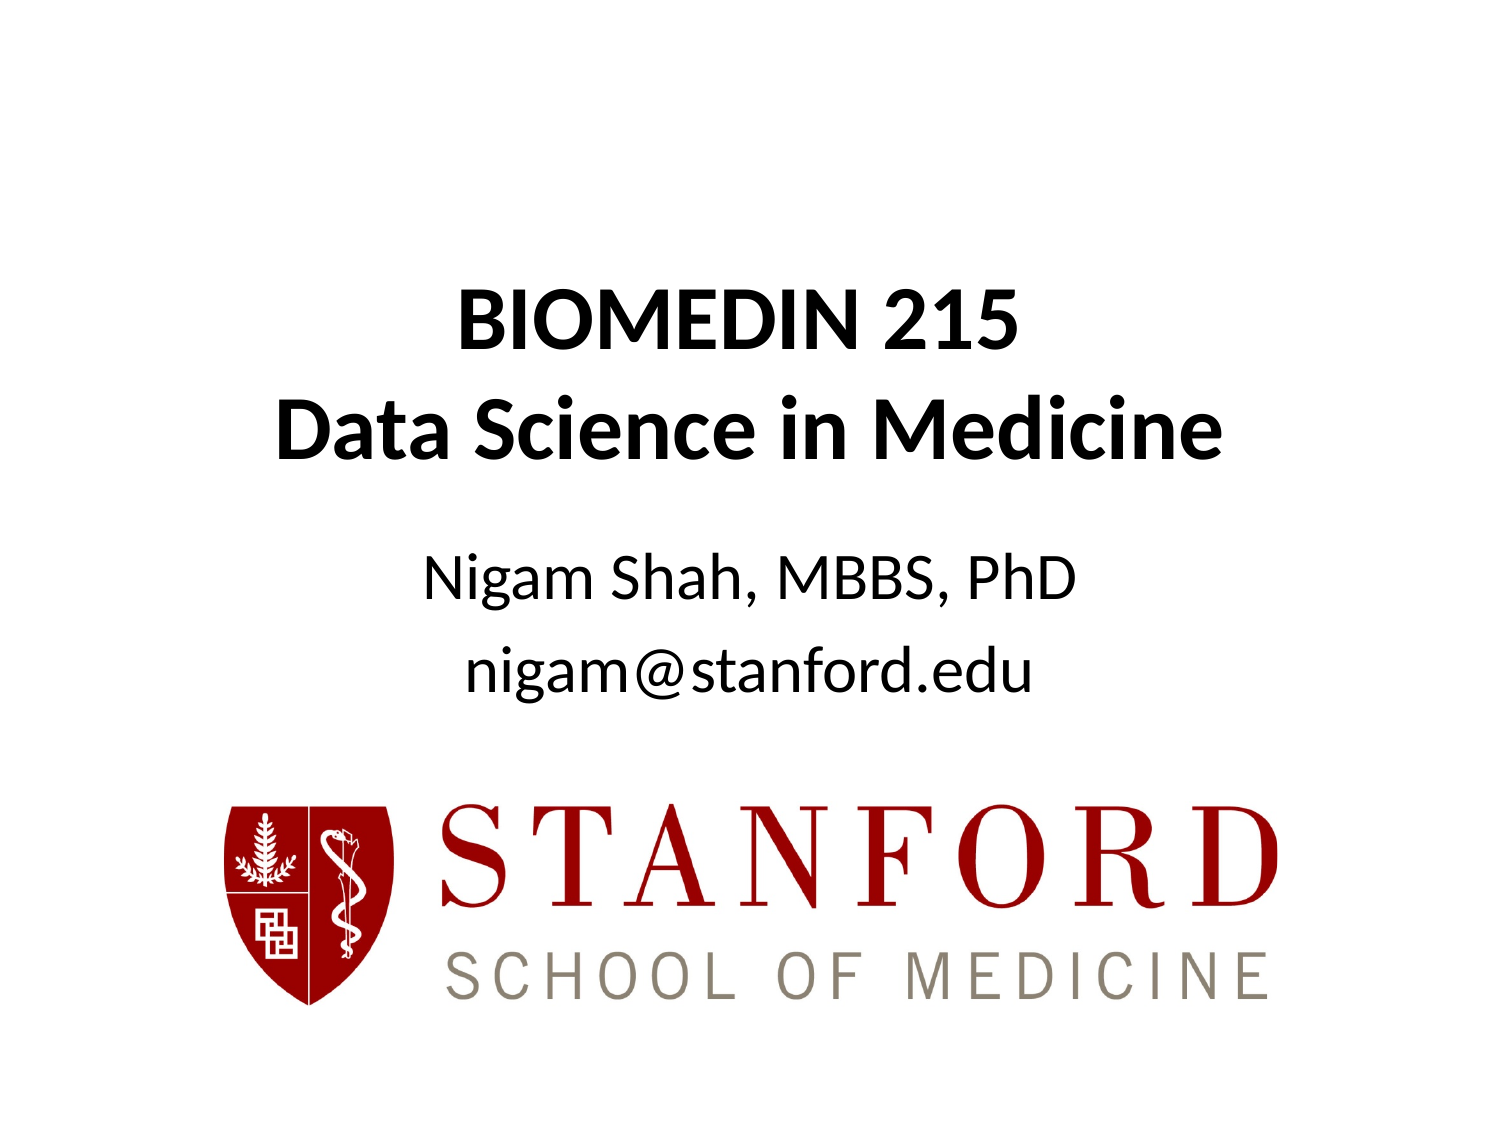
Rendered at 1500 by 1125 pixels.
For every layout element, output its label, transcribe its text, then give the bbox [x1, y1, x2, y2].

title BIOMEDIN 215 Data Science in Medicine [64, 249, 1436, 492]
subtitle Nigam Shah, MBBS, PhD nigam@stanford.edu [225, 525, 1275, 725]
picture [223, 801, 1278, 1013]
